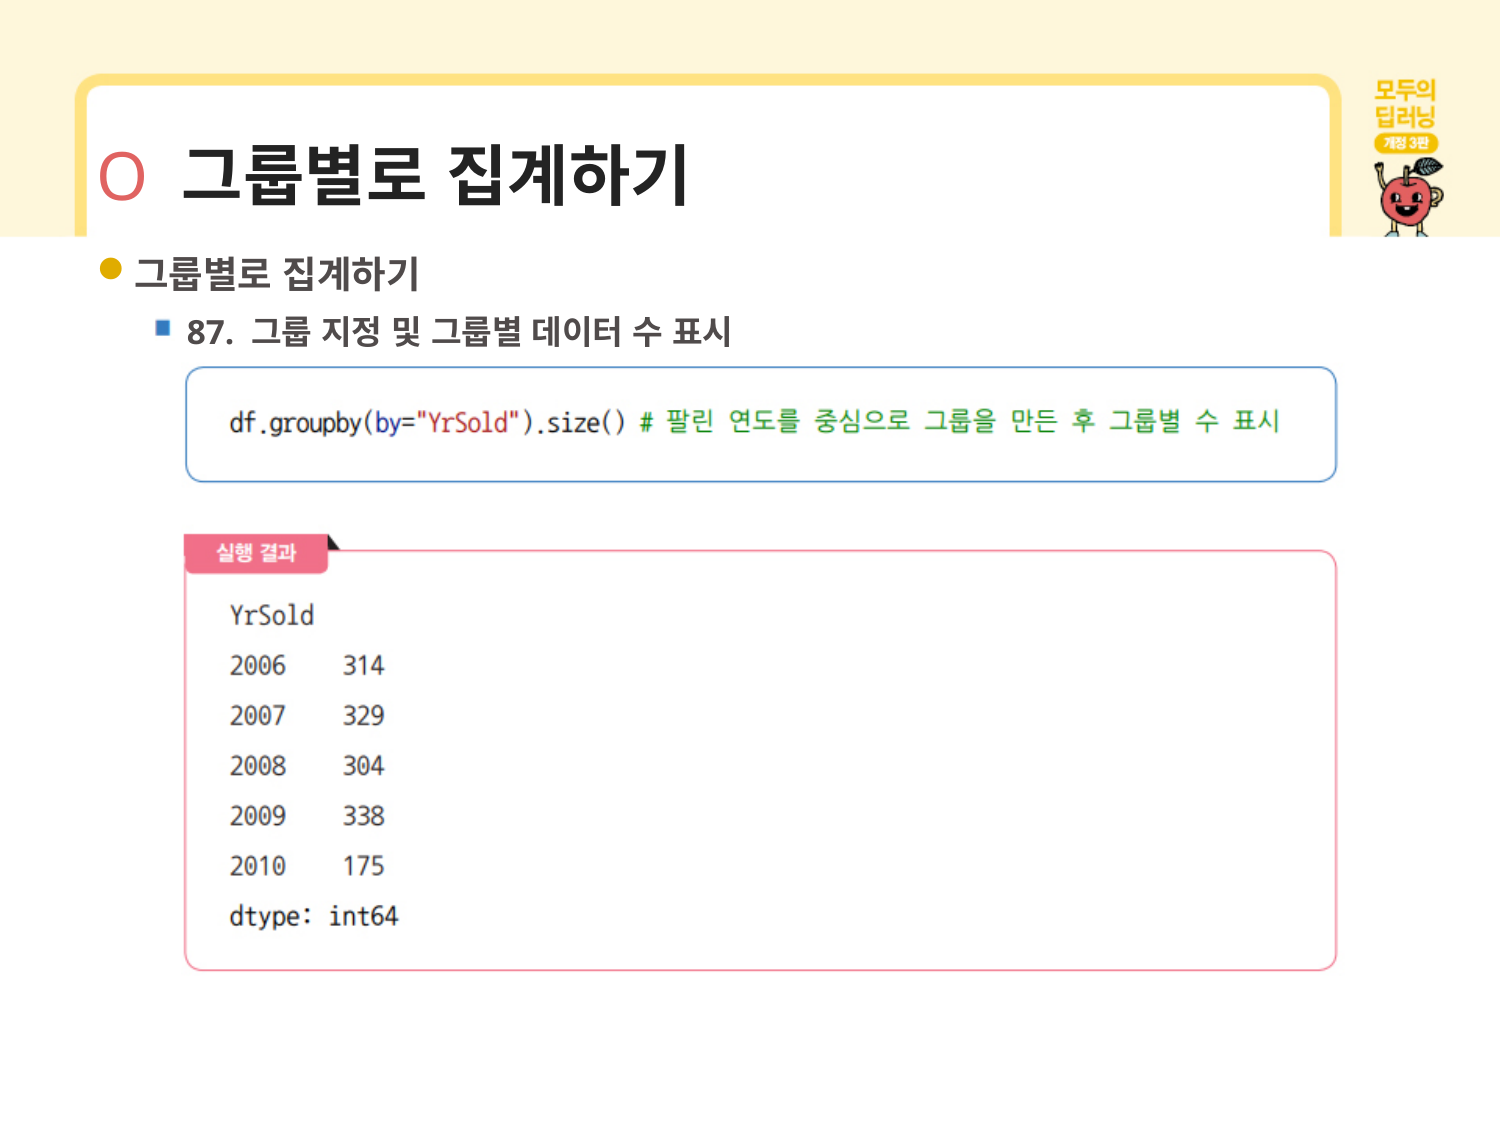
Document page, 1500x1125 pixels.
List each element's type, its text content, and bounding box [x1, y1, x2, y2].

title O 그룹별로 집계하기 [81, 90, 1412, 222]
list 그룹별로 집계하기 87. 그룹 지정 및 그룹별 데이터 수 표시 [81, 239, 1412, 1054]
picture [0, 0, 1500, 1125]
